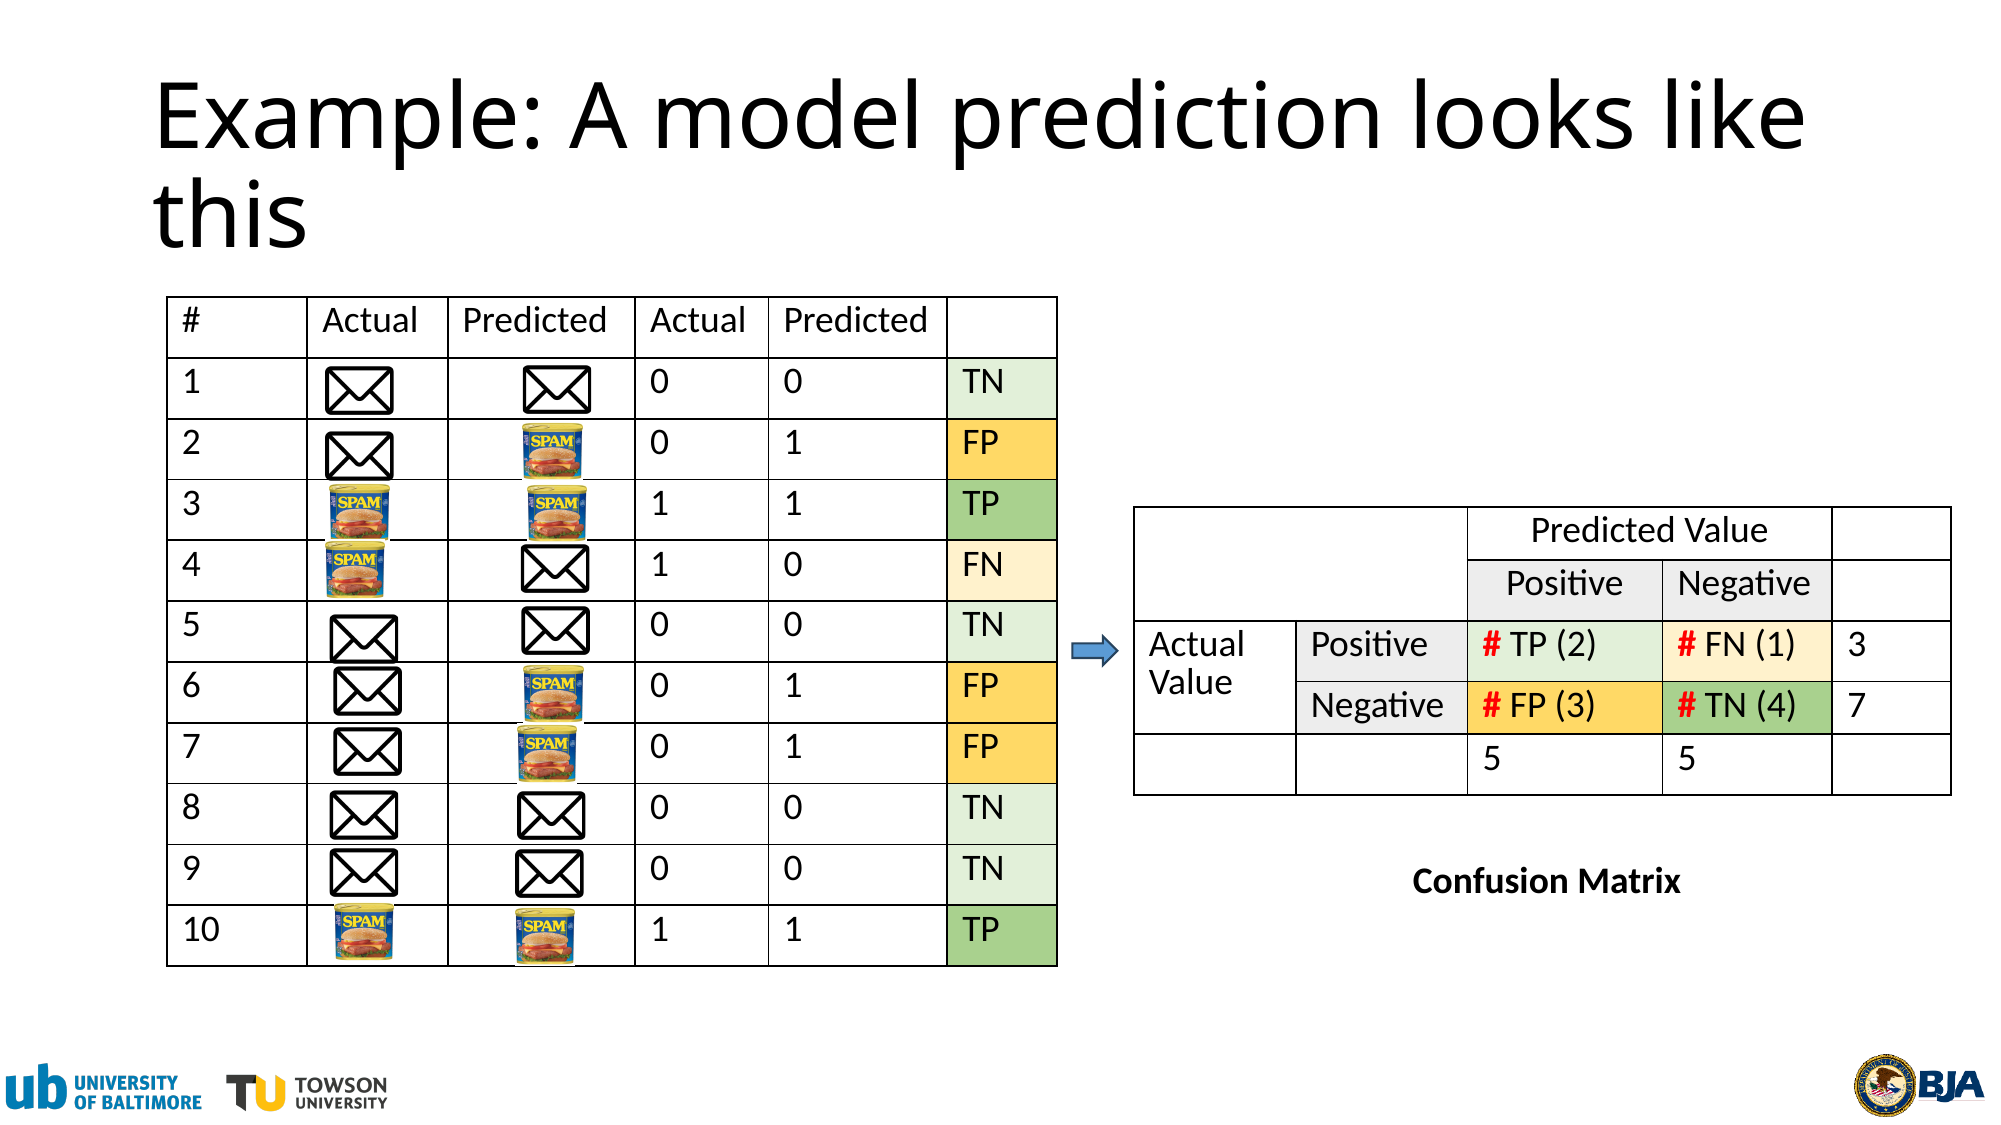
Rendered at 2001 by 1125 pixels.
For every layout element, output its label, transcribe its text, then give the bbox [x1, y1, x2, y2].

table_cell # TN (4) [1663, 682, 1831, 733]
table_cell 0 [636, 359, 768, 418]
table_header Actual [308, 298, 447, 357]
table_cell [385, 541, 447, 600]
table_cell 10 [168, 906, 306, 965]
table_cell [308, 359, 447, 418]
picture [333, 901, 394, 962]
picture [325, 364, 394, 416]
table_cell [449, 359, 634, 418]
table_cell 1 [636, 906, 768, 965]
table_cell 8 [168, 784, 306, 844]
table_cell 0 [636, 724, 768, 783]
picture [520, 483, 590, 594]
picture [516, 663, 584, 784]
table_cell FP [948, 420, 1056, 479]
table_cell 9 [168, 845, 306, 904]
table_cell [1833, 735, 1950, 794]
table_cell [1297, 735, 1467, 794]
table_cell [449, 784, 634, 844]
table_cell 5 [1663, 735, 1831, 794]
table_cell 0 [636, 845, 768, 904]
table_header [1135, 508, 1467, 620]
table_cell [390, 480, 447, 539]
table_cell FN [948, 541, 1056, 600]
table_header [948, 298, 1056, 357]
table_header [1833, 508, 1950, 559]
table_cell [449, 541, 634, 600]
table_cell 1 [769, 906, 946, 965]
table_cell 7 [1833, 682, 1950, 733]
table_cell 5 [168, 602, 306, 661]
table_cell [449, 906, 515, 965]
table_cell 0 [769, 784, 946, 844]
table_cell [308, 420, 447, 479]
table_cell 1 [168, 359, 306, 418]
table_cell 0 [769, 845, 946, 904]
picture [0, 1031, 407, 1125]
table_cell [308, 845, 447, 904]
table_cell # FN (1) [1663, 622, 1831, 681]
picture [329, 789, 399, 841]
table_cell 0 [636, 602, 768, 661]
table_cell [308, 724, 447, 783]
table_cell # TP (2) [1468, 622, 1662, 681]
table_cell 1 [636, 480, 768, 539]
table_cell # FP (3) [1468, 682, 1662, 733]
picture [515, 906, 575, 966]
table_cell 3 [1833, 622, 1950, 681]
table_header Predicted [449, 298, 634, 357]
table_cell [308, 602, 447, 661]
picture [515, 847, 584, 899]
table_cell [449, 845, 634, 904]
table_cell [1833, 561, 1950, 620]
table_cell 0 [636, 420, 768, 479]
text_box Confusion Matrix [1398, 848, 1718, 908]
table_cell 1 [769, 480, 946, 539]
table_cell TP [948, 480, 1056, 539]
table_cell [584, 663, 634, 722]
table_cell [449, 480, 634, 539]
text_box [1071, 633, 1119, 668]
table_cell [577, 724, 634, 783]
table_cell TN [948, 359, 1056, 418]
table_cell TN [948, 784, 1056, 844]
table_cell 0 [769, 541, 946, 600]
title Example: A model prediction looks like this [137, 59, 1863, 278]
table_cell 4 [168, 541, 306, 600]
picture [521, 604, 590, 656]
table_cell [449, 724, 516, 783]
table_cell 0 [636, 663, 768, 722]
table_cell Positive [1468, 561, 1662, 620]
table_cell 6 [168, 663, 306, 722]
table_header Predicted [769, 298, 946, 357]
table_header Predicted Value [1468, 508, 1831, 559]
table_cell Positive [1297, 622, 1467, 681]
table_cell 1 [636, 541, 768, 600]
picture [329, 613, 399, 664]
table_header Actual [636, 298, 768, 357]
table_cell 1 [769, 420, 946, 479]
table_cell 0 [636, 784, 768, 844]
table_cell TP [948, 906, 1056, 965]
table_cell [308, 663, 447, 722]
table_cell [308, 541, 325, 600]
table_cell FP [948, 724, 1056, 783]
table_cell 1 [769, 663, 946, 722]
table_cell 7 [168, 724, 306, 783]
picture [329, 846, 399, 898]
table_cell 5 [1468, 735, 1662, 794]
table_cell 3 [168, 480, 306, 539]
table_cell FP [948, 663, 1056, 722]
picture [333, 725, 402, 777]
table_header # [168, 298, 306, 357]
table_cell TN [948, 845, 1056, 904]
table_cell 0 [769, 602, 946, 661]
picture [1854, 1054, 1986, 1117]
table_cell [1135, 735, 1295, 794]
table_cell [449, 602, 634, 661]
table_cell [308, 906, 447, 965]
table_cell TN [948, 602, 1056, 661]
table_cell Negative [1663, 561, 1831, 620]
table_cell [308, 480, 329, 539]
picture [516, 789, 586, 841]
table_cell [449, 663, 523, 722]
picture [333, 665, 402, 717]
table_cell 1 [769, 724, 946, 783]
table_cell Negative [1297, 682, 1467, 733]
table_cell 2 [168, 420, 306, 479]
table_cell [449, 420, 634, 479]
table_cell Actual Value [1135, 622, 1295, 733]
picture [522, 421, 583, 482]
table_cell 0 [769, 359, 946, 418]
picture [325, 430, 394, 600]
table_cell [308, 784, 447, 844]
table_cell [575, 906, 634, 965]
picture [522, 363, 592, 415]
